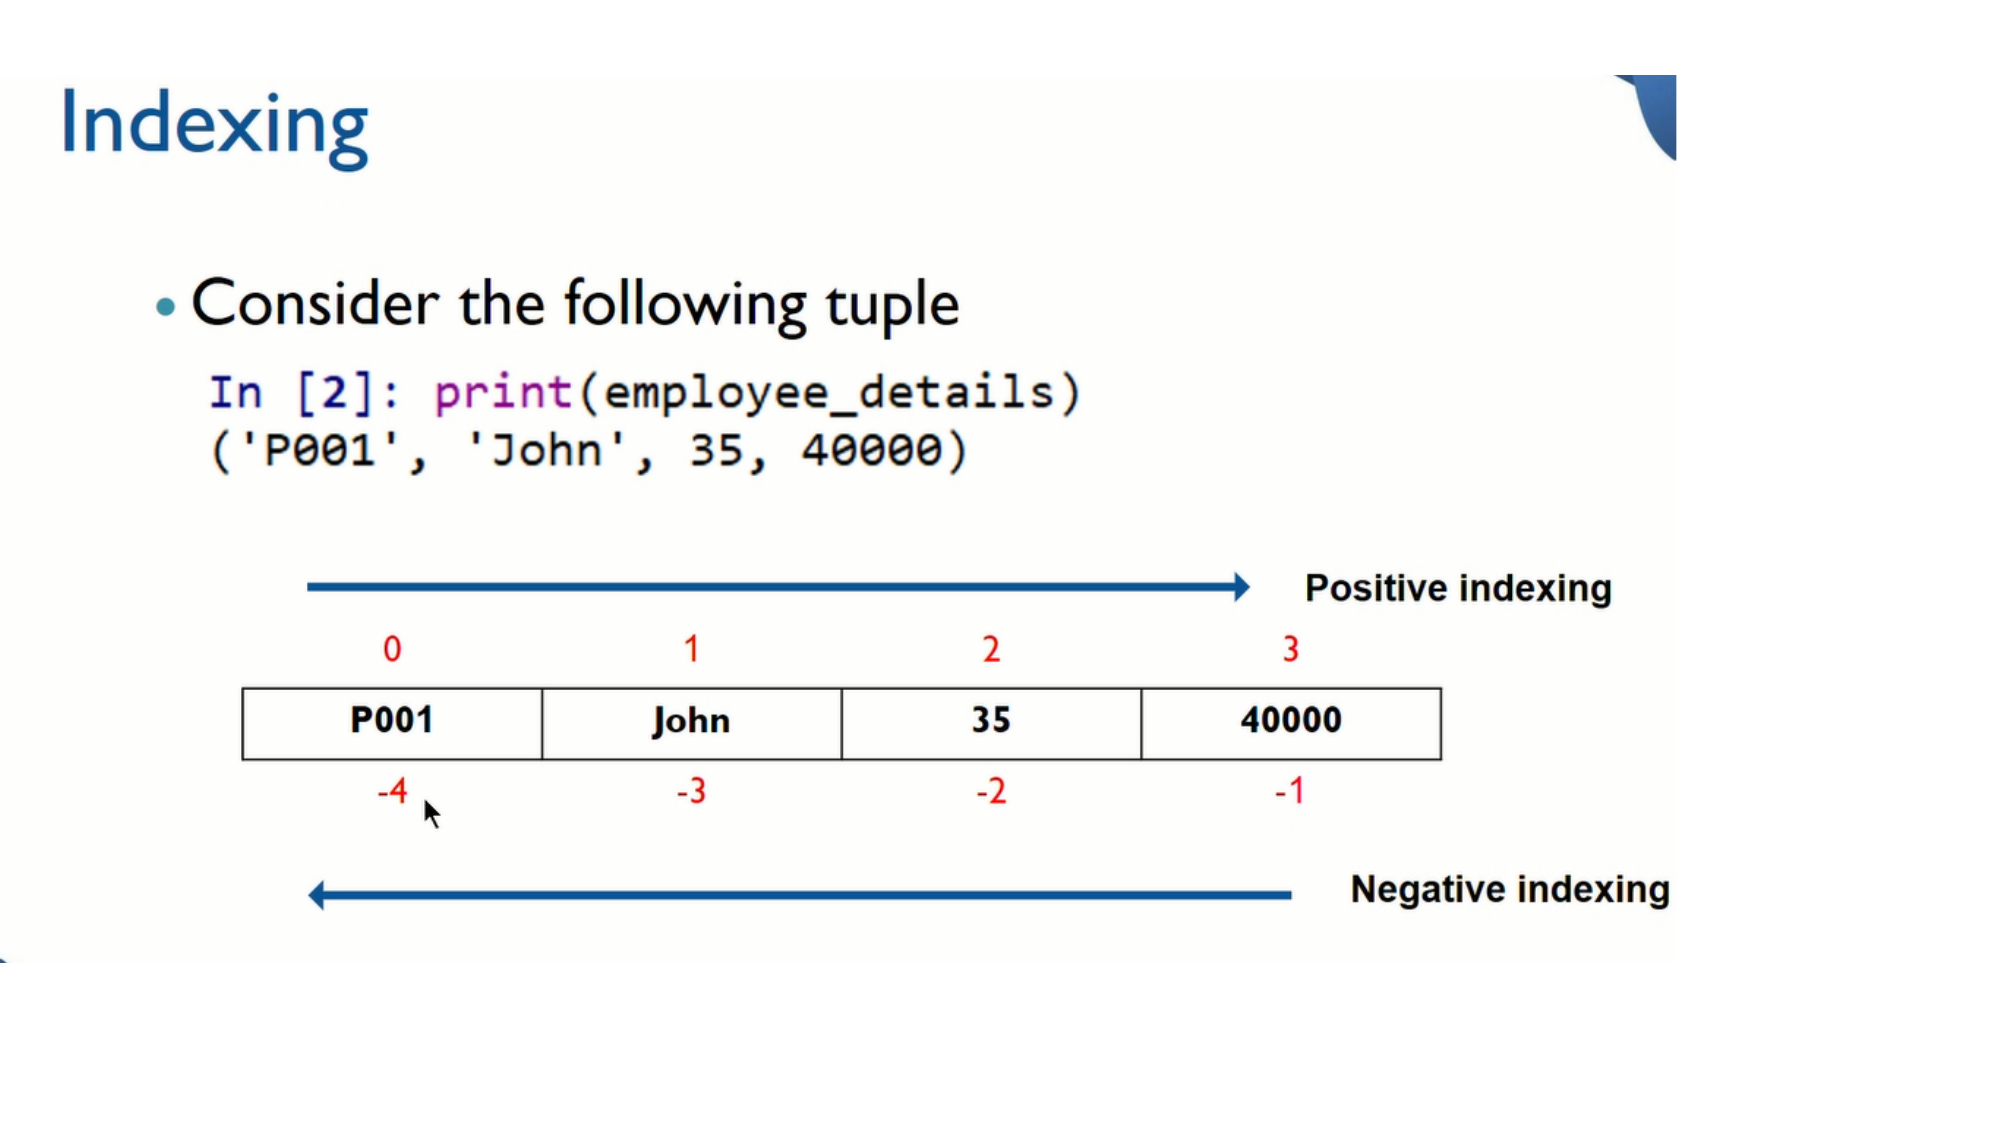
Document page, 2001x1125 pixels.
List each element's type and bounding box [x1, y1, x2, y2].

picture [0, 74, 1677, 963]
